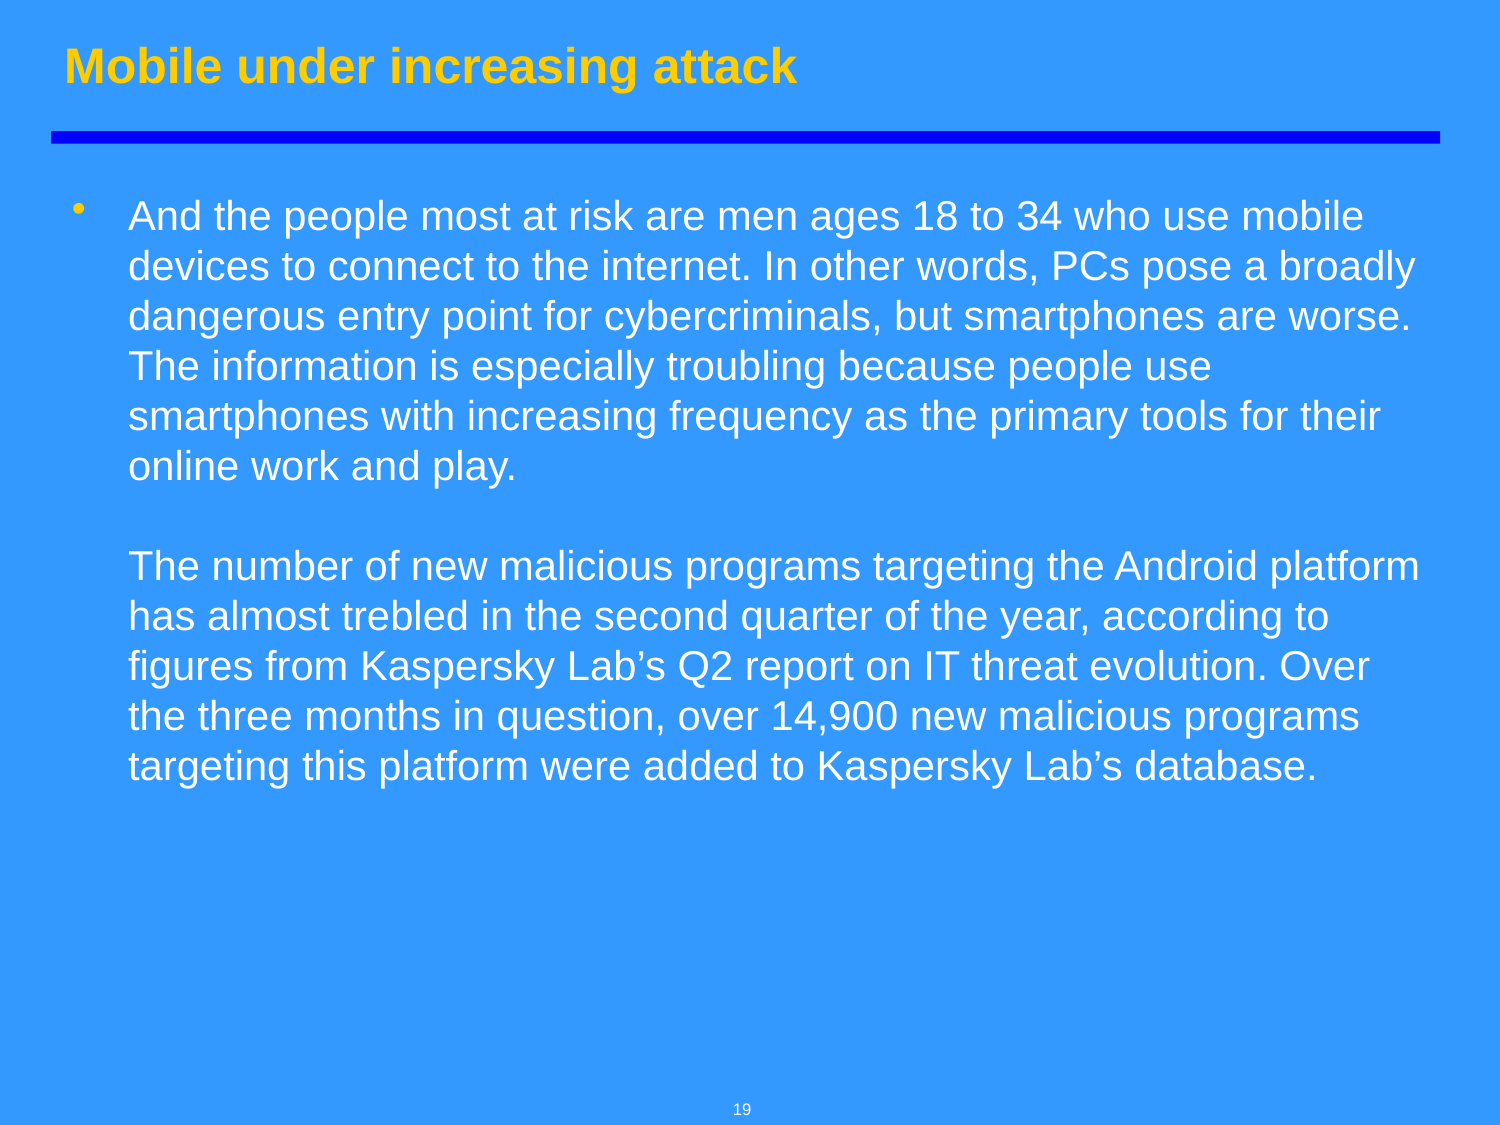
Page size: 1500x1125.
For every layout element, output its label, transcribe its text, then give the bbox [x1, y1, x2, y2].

title Mobile under increasing attack [48, 23, 1435, 112]
slide_number 19 [585, 1071, 899, 1125]
list And the people most at risk are men ages 18 to 34 who use mobile devices to connect to the internet. In other words, PCs pose a broadly dangerous entry point for cybercriminals, but smartphones are worse. The information is especially troubling because people use smartphones with increasing frequency as the primary tools for their online work and play. The number of new malicious programs targeting the Android platform has almost trebled in the second quarter of the year, according to figures from Kaspersky Lab’s Q2 report on IT threat evolution. Over the three months in question, over 14,900 new malicious programs targeting this platform were added to Kaspersky Lab’s database. [56, 181, 1443, 945]
